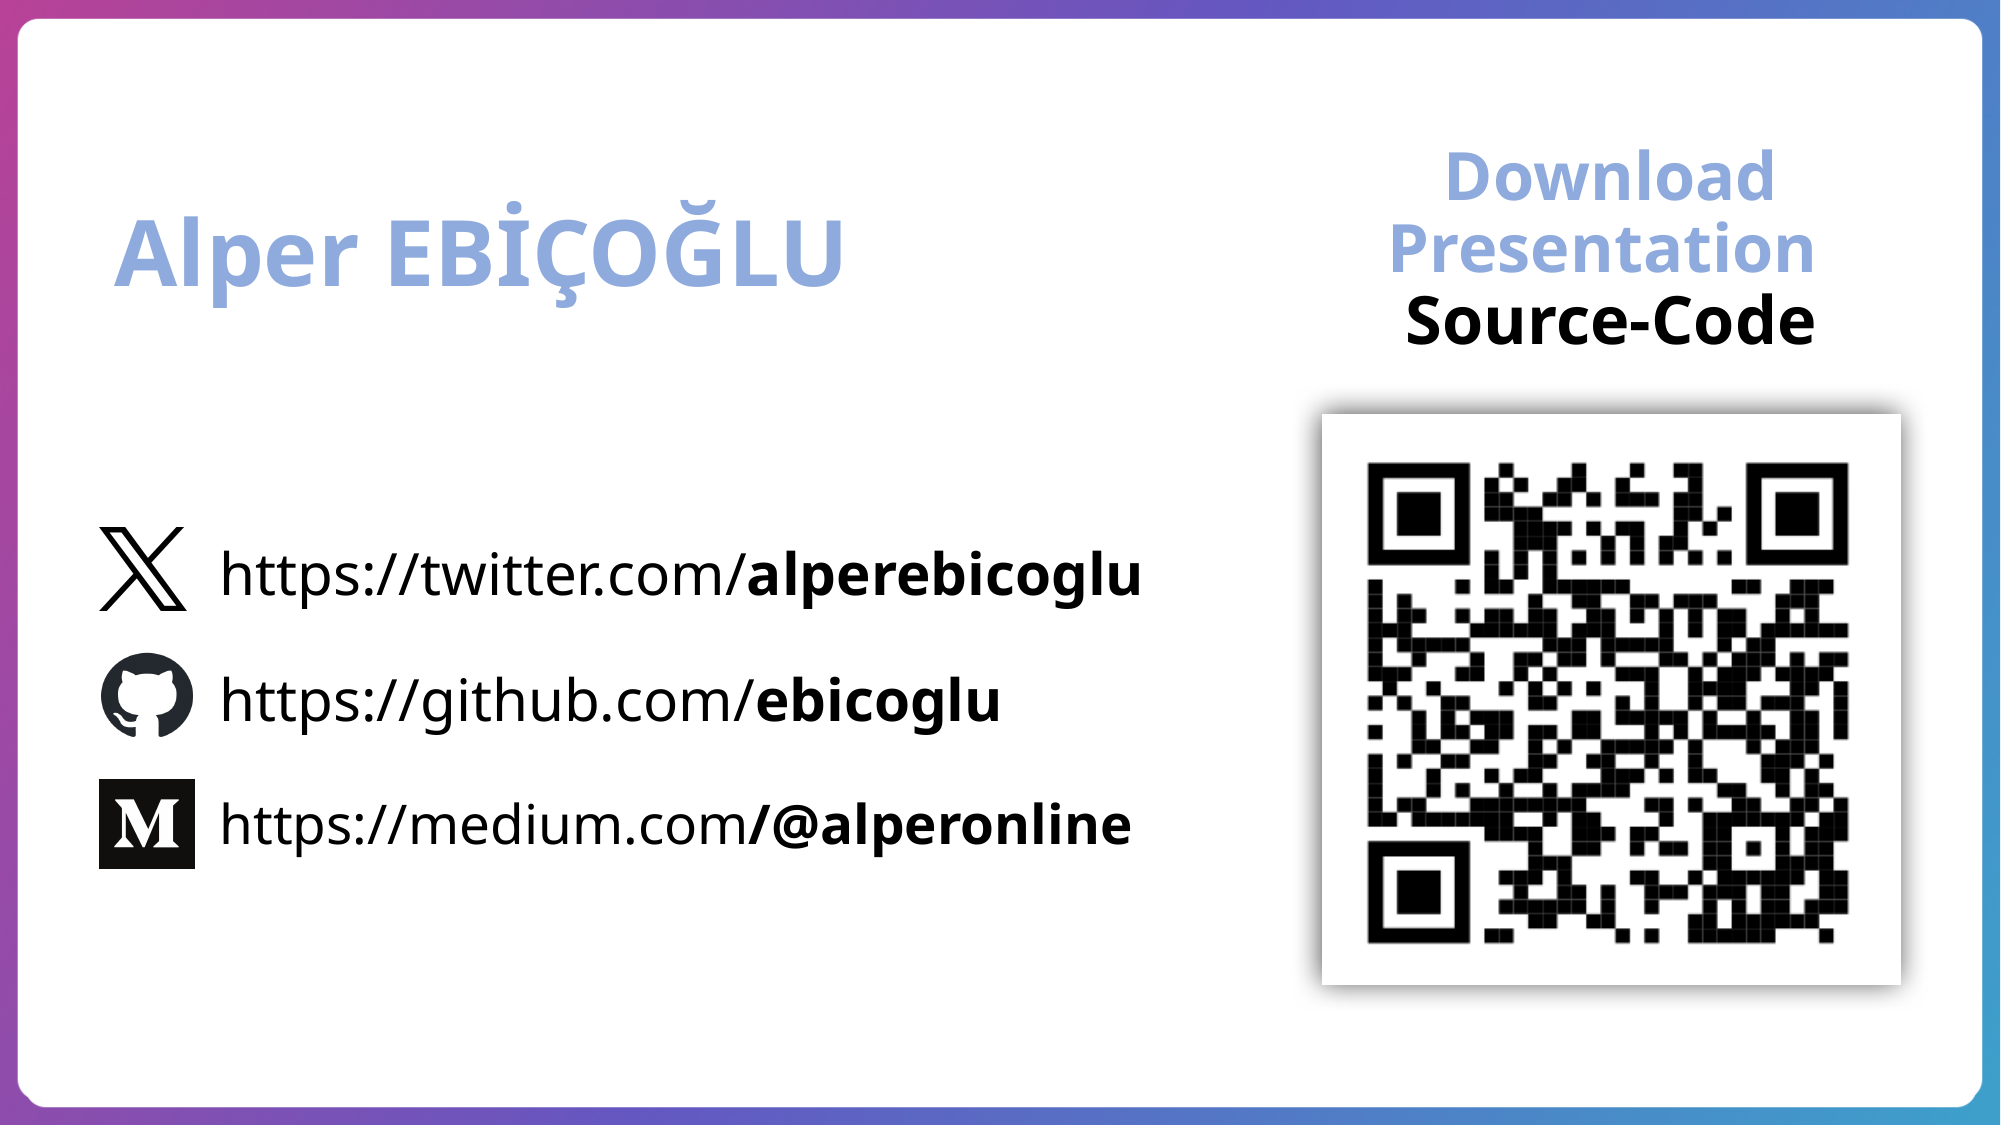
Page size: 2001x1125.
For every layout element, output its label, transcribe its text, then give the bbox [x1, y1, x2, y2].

title Alper EBİÇOĞLU [99, 186, 1203, 327]
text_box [99, 527, 1172, 872]
text_box Download Presentation Source-Code [1322, 107, 1901, 395]
picture [0, 0, 2001, 1125]
